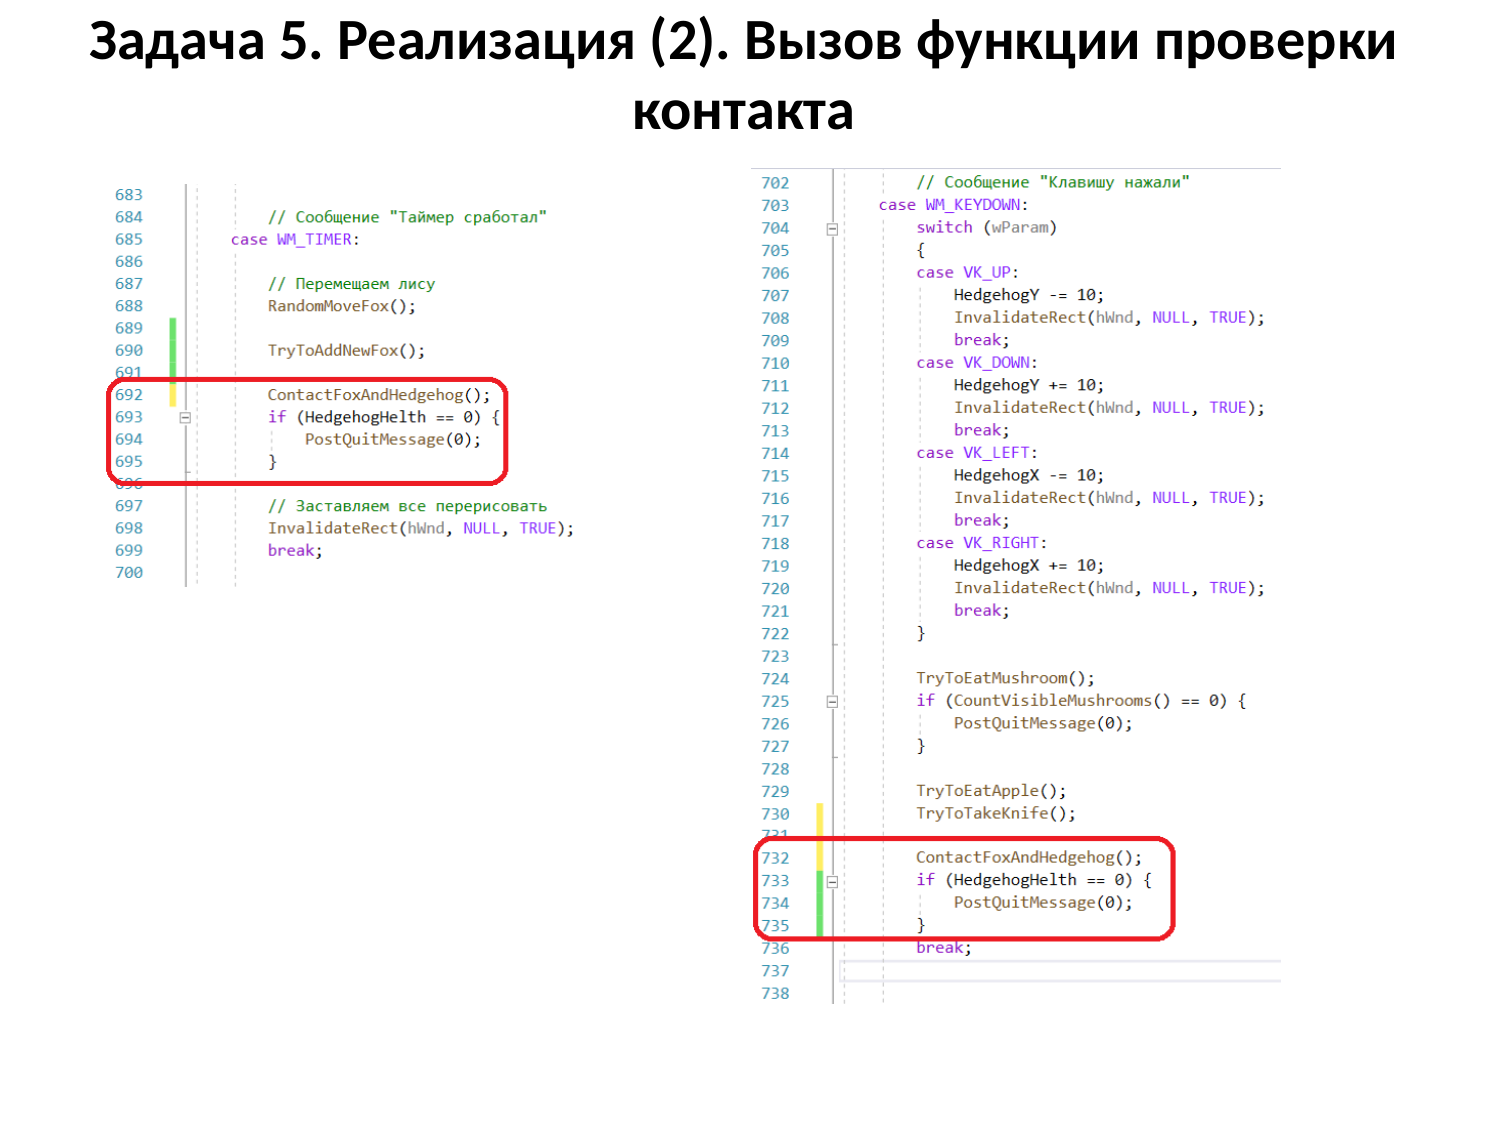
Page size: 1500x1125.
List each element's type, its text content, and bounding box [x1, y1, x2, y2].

title Задача 5. Реализация (2). Вызов функции проверки контакта [29, 19, 1459, 124]
picture [100, 184, 591, 587]
picture [751, 168, 1282, 1004]
